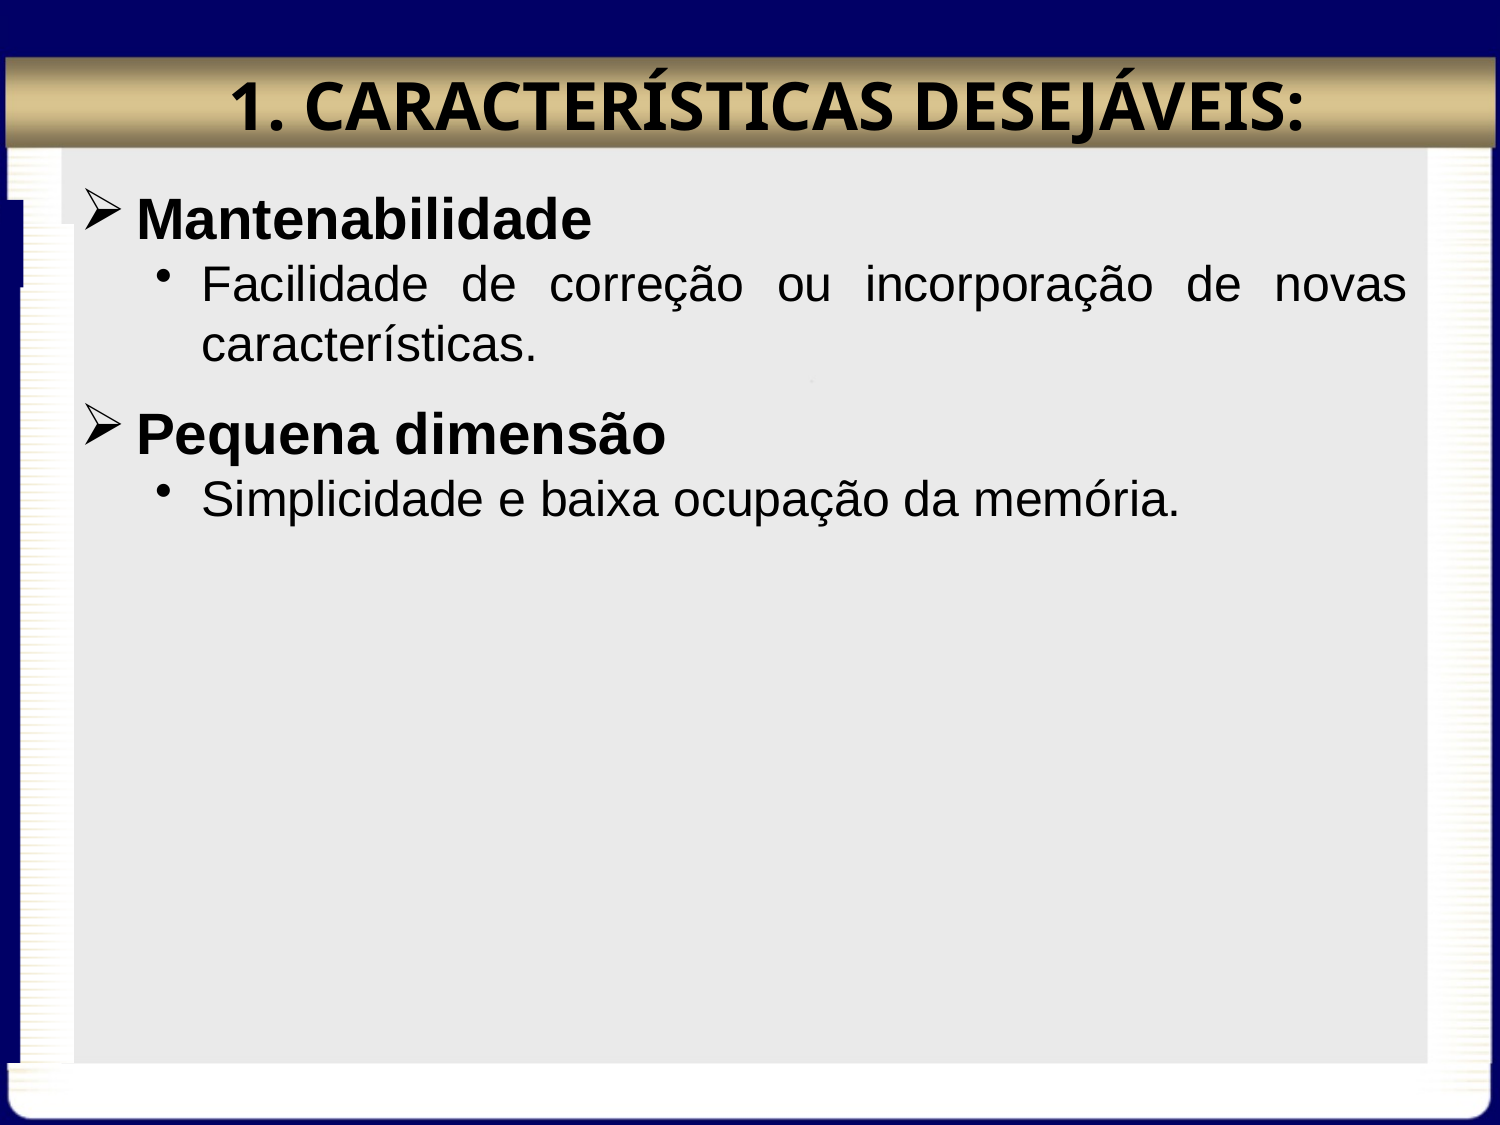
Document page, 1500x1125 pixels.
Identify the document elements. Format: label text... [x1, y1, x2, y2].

list Mantenabilidade Facilidade de correção ou incorporação de novas características. Pequena dimensão Simplicidade e baixa ocupação da memória. [64, 149, 1424, 1071]
title 1. CARACTERÍSTICAS DESEJÁVEIS: [100, 66, 1436, 142]
picture [0, 0, 1500, 1125]
